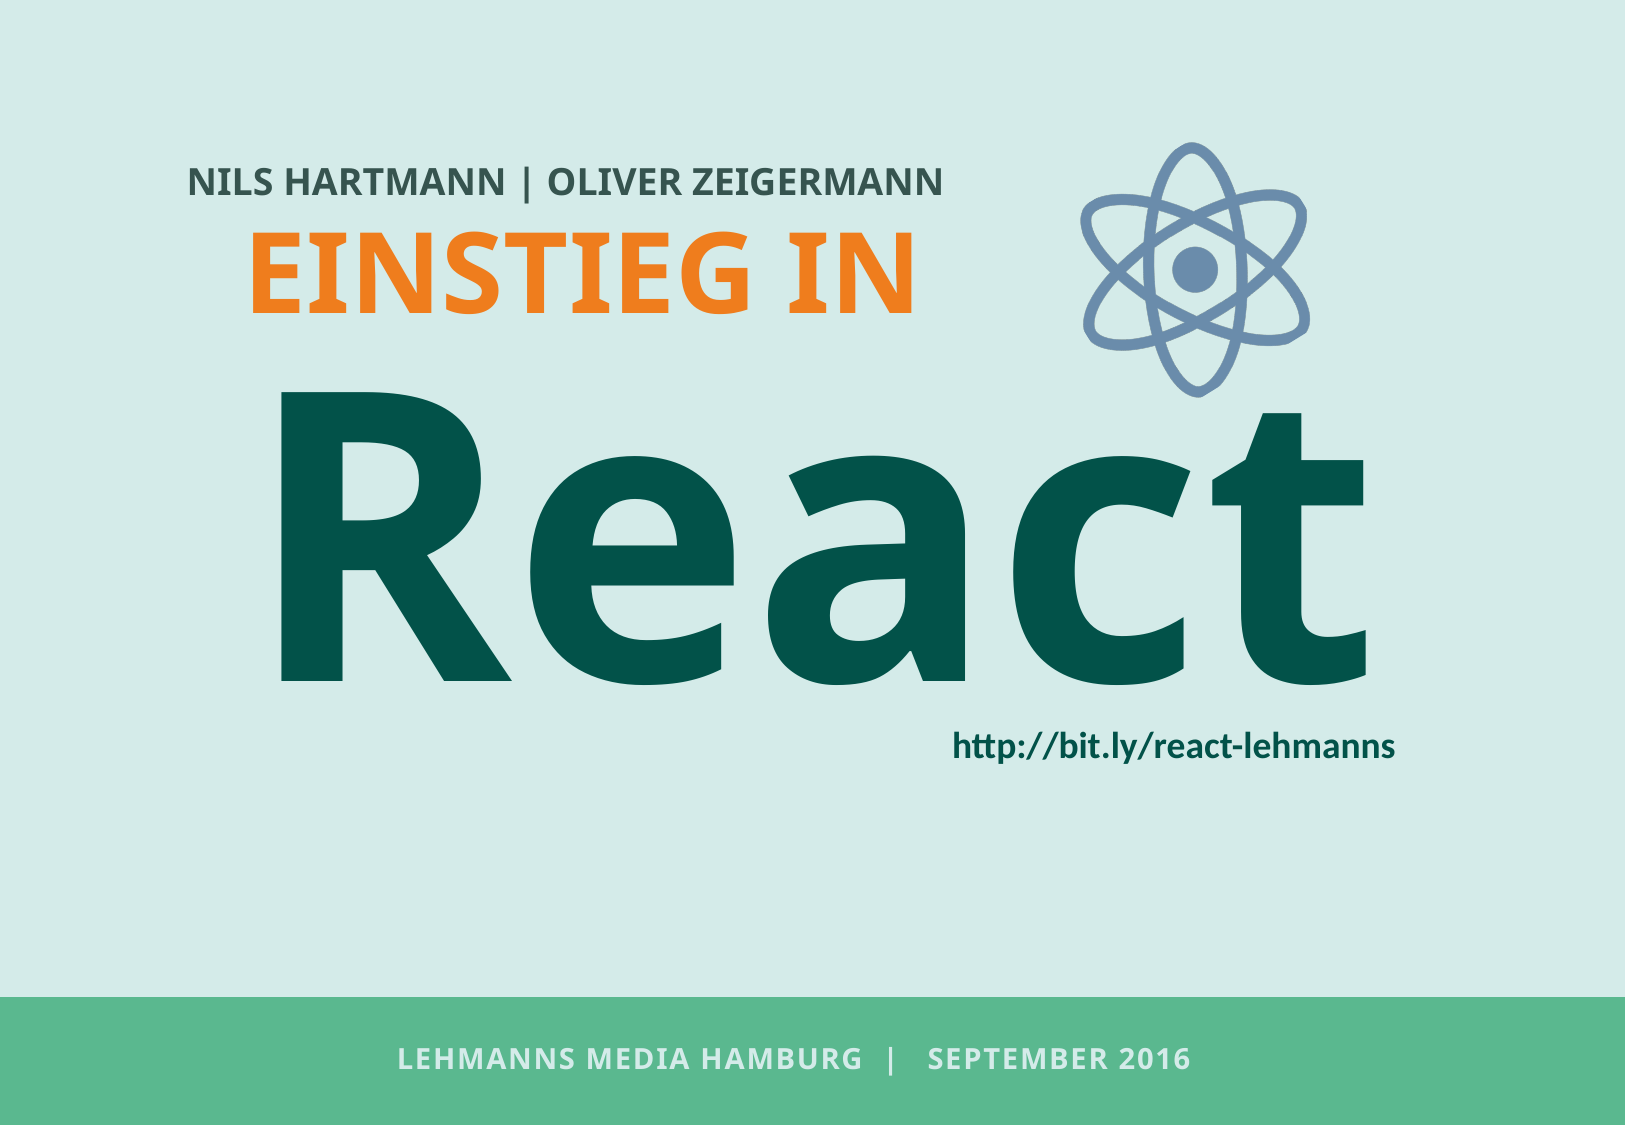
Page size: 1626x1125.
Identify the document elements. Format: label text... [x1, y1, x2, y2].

picture [1067, 156, 1322, 382]
title LEHMANNS Media Hamburg | SEPTEMBER 2016 [0, 995, 1625, 1125]
text_box NILS HARTMANN | OLIVER ZEIGERMANN [171, 150, 960, 211]
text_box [200, 193, 1425, 775]
